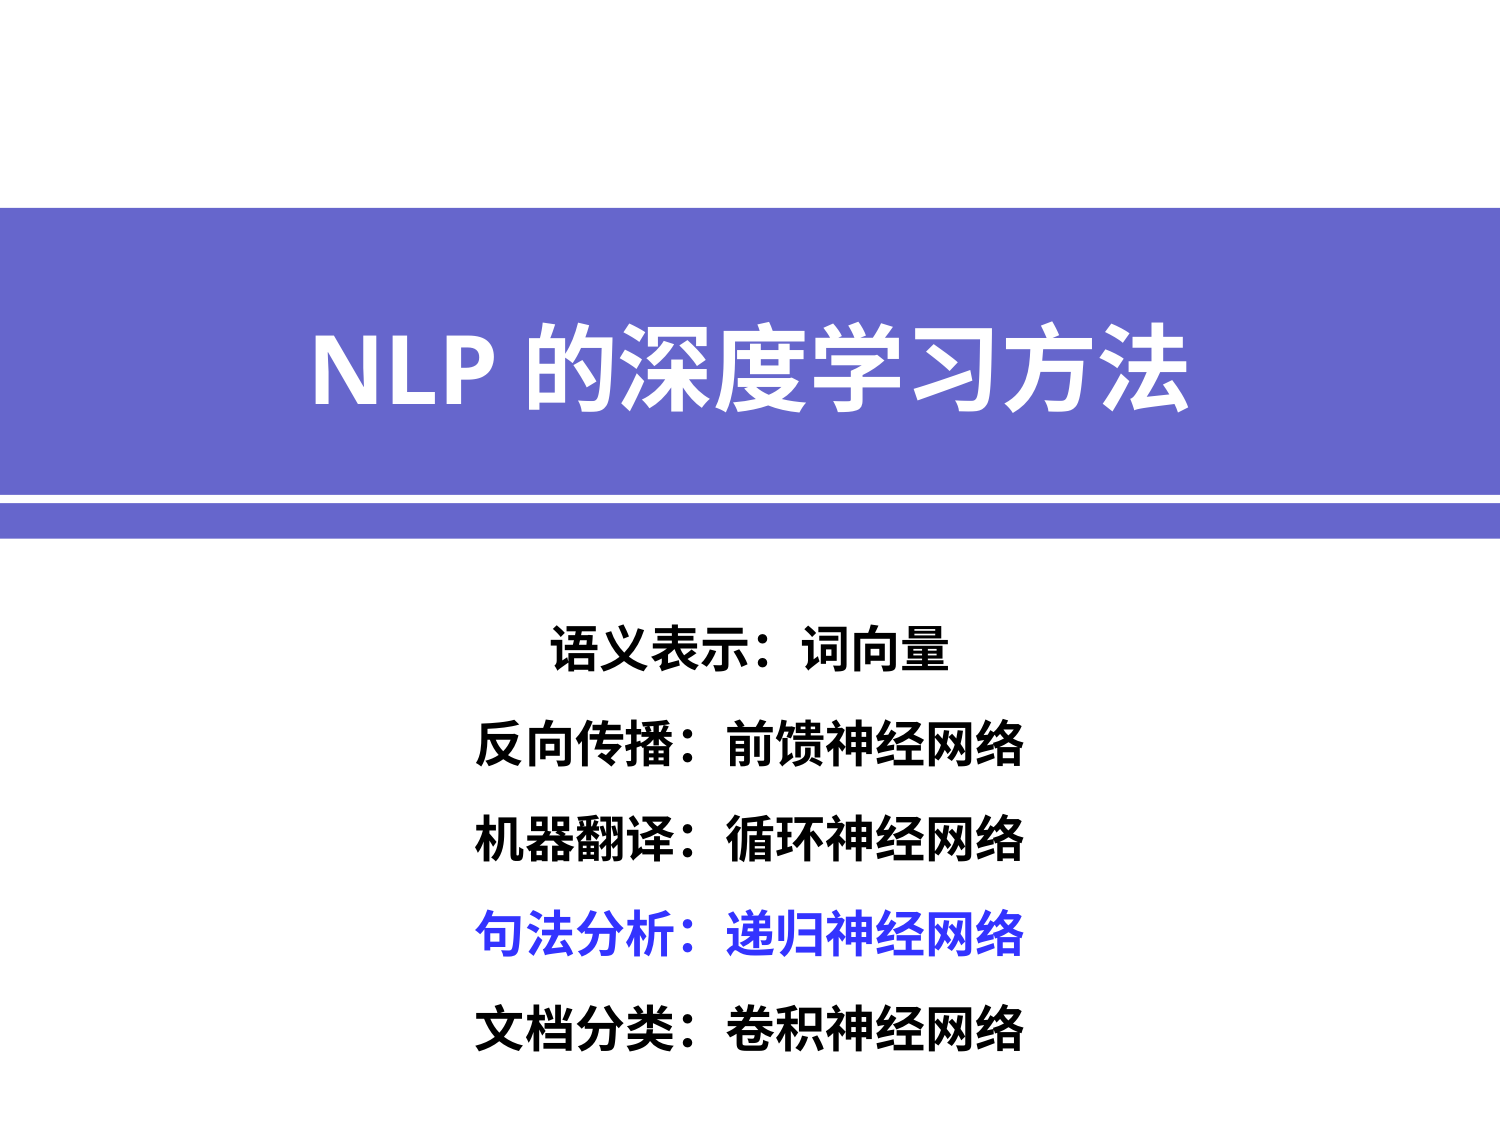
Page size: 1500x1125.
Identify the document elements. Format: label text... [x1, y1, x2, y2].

title NLP的深度学习方法 [87, 234, 1413, 499]
subtitle 语义表示：词向量 反向传播：前馈神经网络 机器翻译：循环神经网络 句法分析：递归神经网络 文档分类：卷积神经网络 [206, 609, 1294, 885]
